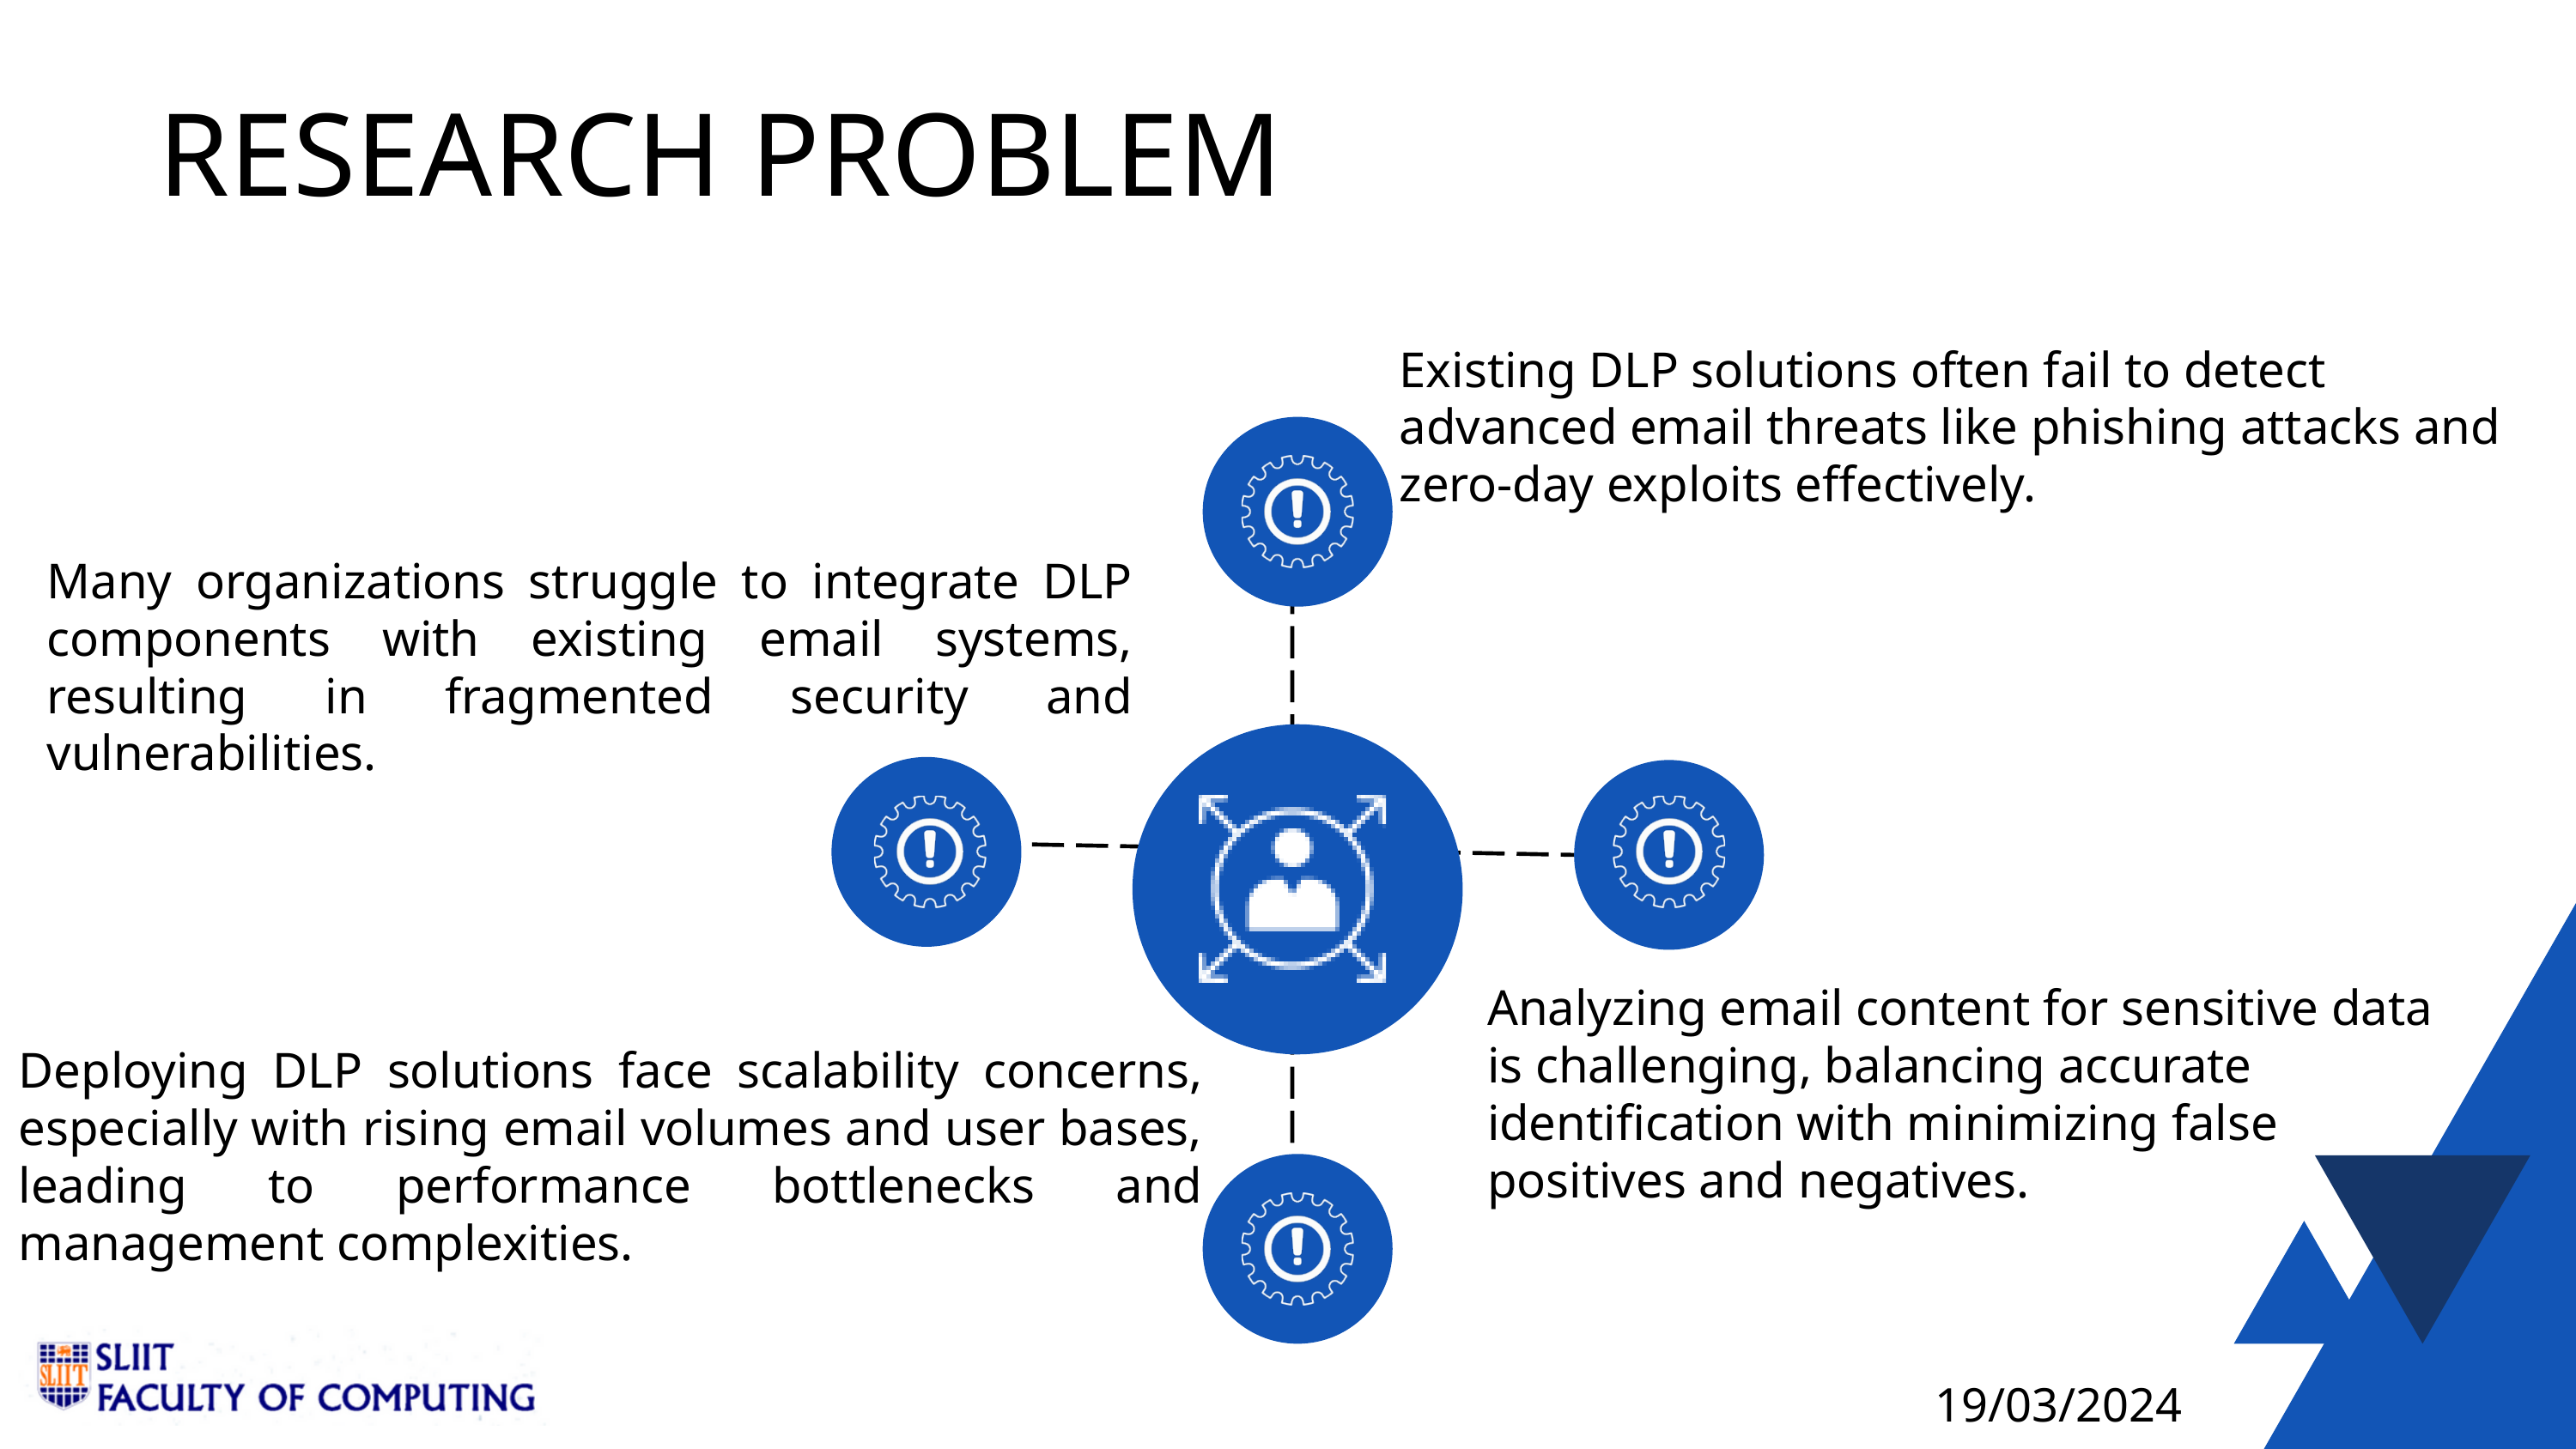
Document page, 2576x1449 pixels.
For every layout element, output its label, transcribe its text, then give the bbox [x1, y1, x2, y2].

text_box [18, 1319, 557, 1426]
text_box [2314, 1155, 2530, 1344]
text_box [1202, 416, 1393, 607]
text_box RESEARCH PROBLEM [41, 82, 1400, 220]
text_box Many organizations struggle to integrate DLP components with existing email systems, resulting in fragmented security and vulnerabilities. [46, 550, 1133, 781]
text_box Analyzing email content for sensitive data is challenging, balancing accurate identification with minimizing false positives and negatives. [1487, 977, 2212, 1208]
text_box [1202, 1154, 1393, 1344]
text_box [2216, 839, 2576, 1449]
text_box 19/03/2024 [1912, 1366, 2206, 1432]
text_box Deploying DLP solutions face scalability concerns, especially with rising email volumes and user bases, leading to performance bottlenecks and management complexities. [18, 1040, 1203, 1270]
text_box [2233, 1220, 2375, 1344]
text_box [1132, 724, 1463, 1055]
text_box Existing DLP solutions often fail to detect advanced email threats like phishing attacks and zero-day exploits effectively. [1399, 339, 2509, 570]
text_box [1573, 760, 1765, 950]
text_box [831, 756, 1022, 948]
